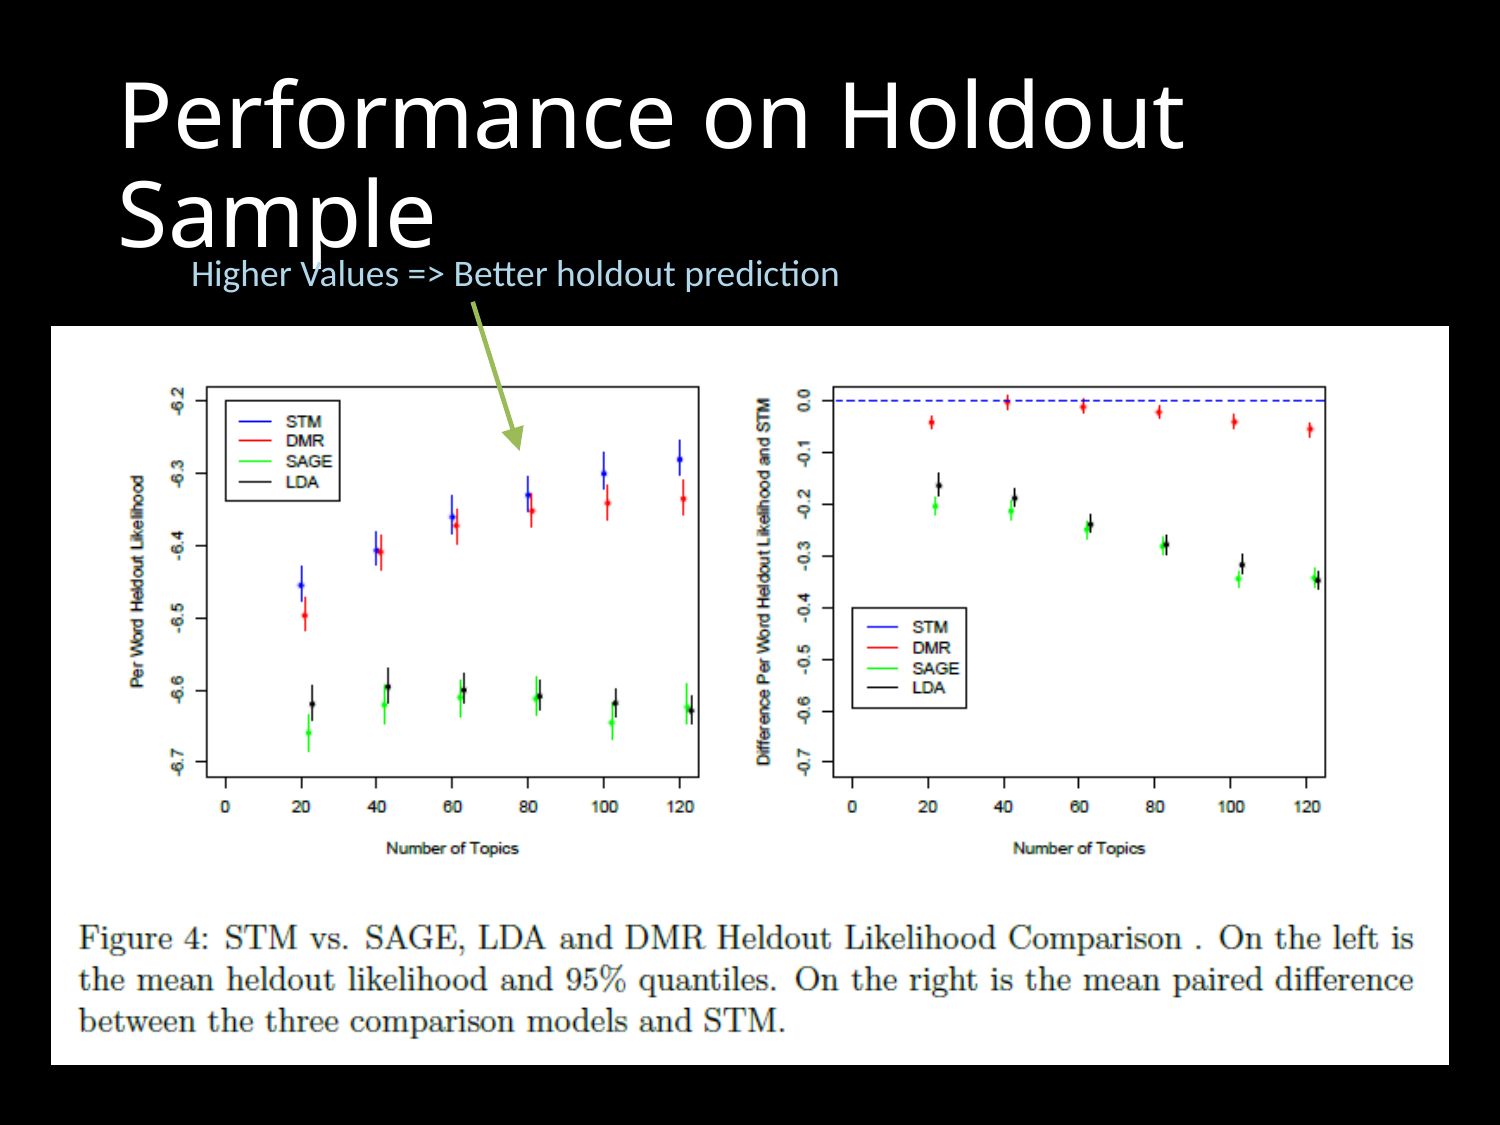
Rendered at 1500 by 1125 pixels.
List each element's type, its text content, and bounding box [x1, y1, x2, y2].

picture [50, 326, 1449, 1066]
text_box [471, 301, 481, 324]
text_box Higher Values => Better holdout prediction [176, 241, 863, 302]
text_box Performance on Holdout Sample [103, 59, 1397, 278]
